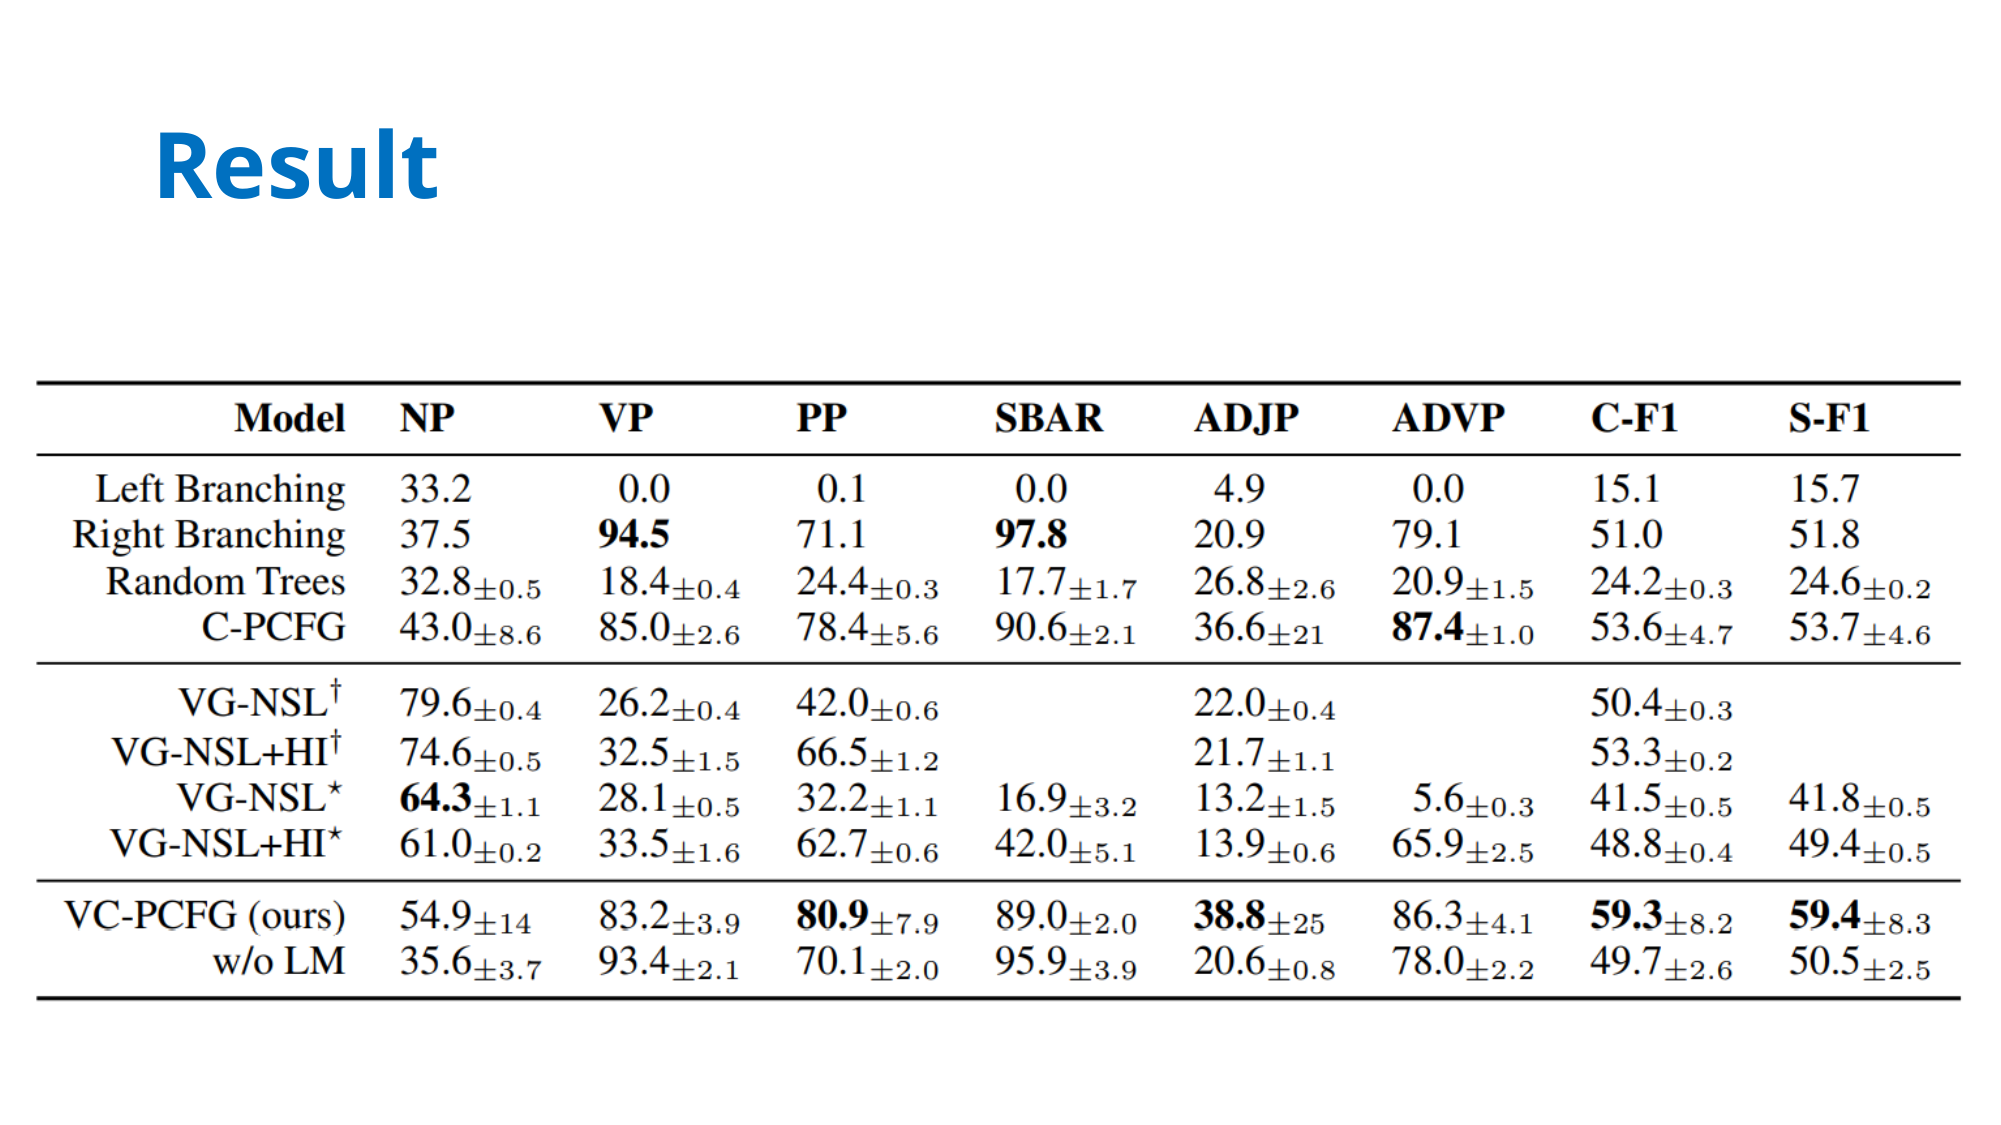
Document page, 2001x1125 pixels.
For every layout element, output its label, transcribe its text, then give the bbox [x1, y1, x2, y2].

title Result [137, 59, 1863, 278]
picture [0, 335, 2000, 1035]
